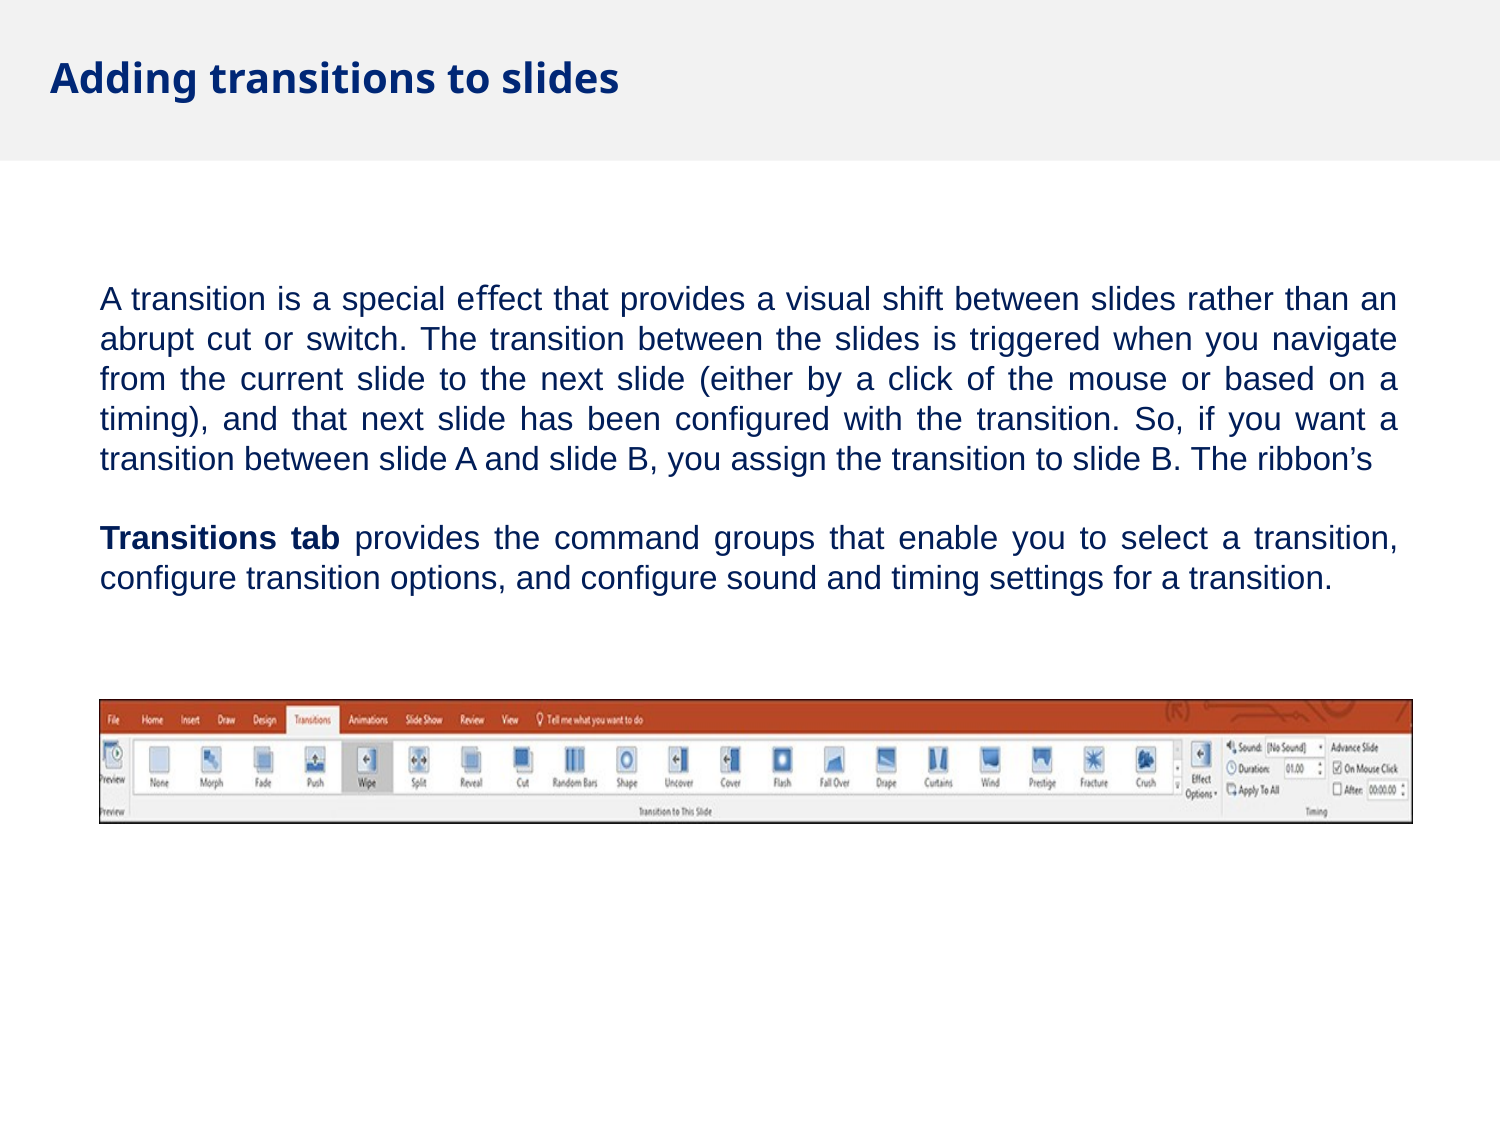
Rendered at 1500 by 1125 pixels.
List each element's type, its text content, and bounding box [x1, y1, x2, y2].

text_box A transition is a special eﬀect that provides a visual shift between slides rather than an abrupt cut or switch. The transition between the slides is triggered when you navigate from the current slide to the next slide (either by a click of the mouse or based on a timing), and that next slide has been conﬁgured with the transition. So, if you want a transition between slide A and slide B, you assign the transition to slide B. The ribbon’s Transitions tab provides the command groups that enable you to select a transition, conﬁgure transition options, and conﬁgure sound and timing settings for a transition. [99, 275, 1400, 687]
picture [99, 699, 1413, 824]
title Adding transitions to slides [50, 50, 1038, 240]
